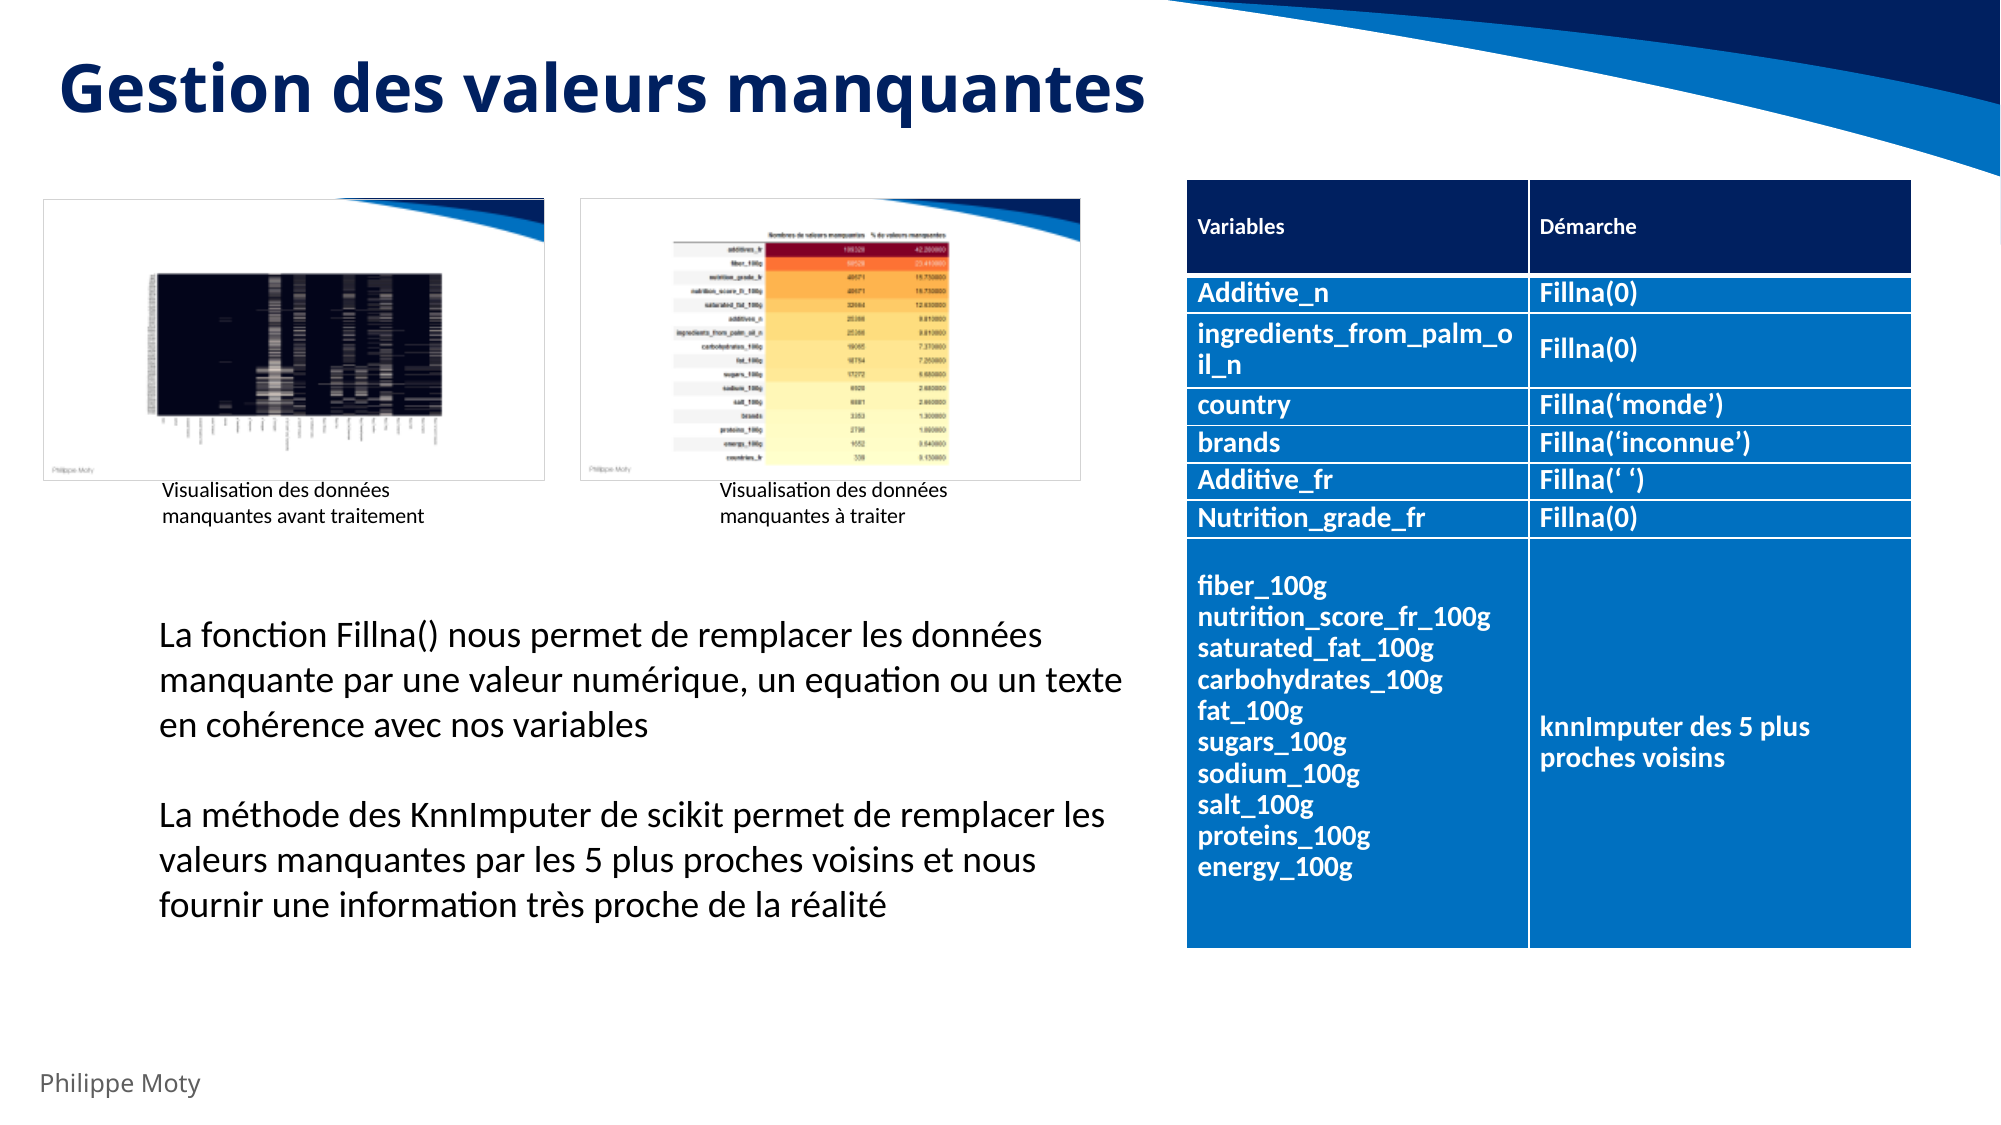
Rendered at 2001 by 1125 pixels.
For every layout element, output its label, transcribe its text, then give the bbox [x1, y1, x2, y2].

table_cell Fillna(0) [1530, 314, 1911, 387]
table_cell country [1187, 389, 1528, 425]
text_box Visualisation des données manquantes à traiter [705, 468, 968, 536]
table_cell Fillna(‘monde’) [1530, 389, 1911, 425]
text_box Visualisation des données manquantes avant traitement [147, 468, 441, 536]
table_cell Additive_n [1187, 278, 1528, 312]
text_box La fonction Fillna() nous permet de remplacer les données manquante par une valeur numérique, un equation ou un texte en cohérence avec nos variables La méthode des KnnImputer de scikit permet de remplacer les valeurs manquantes par les 5 plus proches voisins et nous fournir une information très proche de la réalité [144, 602, 1157, 978]
table_header Variables [1187, 180, 1528, 273]
table_cell fiber_100g nutrition_score_fr_100g saturated_fat_100g carbohydrates_100g fat_100g sugars_100g sodium_100g salt_100g proteins_100g energy_100g [1187, 539, 1528, 948]
table_cell Fillna(‘inconnue’) [1530, 426, 1911, 462]
table_cell Additive_fr [1187, 464, 1528, 499]
table_cell Fillna(‘ ‘) [1530, 464, 1911, 499]
table_cell Nutrition_grade_fr [1187, 501, 1528, 537]
picture [581, 199, 1080, 480]
table_cell Fillna(0) [1530, 501, 1911, 537]
table_header Démarche [1530, 180, 1911, 273]
title Gestion des valeurs manquantes [43, 47, 1863, 265]
table_cell Fillna(0) [1530, 278, 1911, 312]
picture [44, 200, 544, 480]
table_cell ingredients_from_palm_oil_n [1187, 314, 1528, 387]
table_cell knnImputer des 5 plus proches voisins [1530, 539, 1911, 948]
table_cell brands [1187, 426, 1528, 462]
